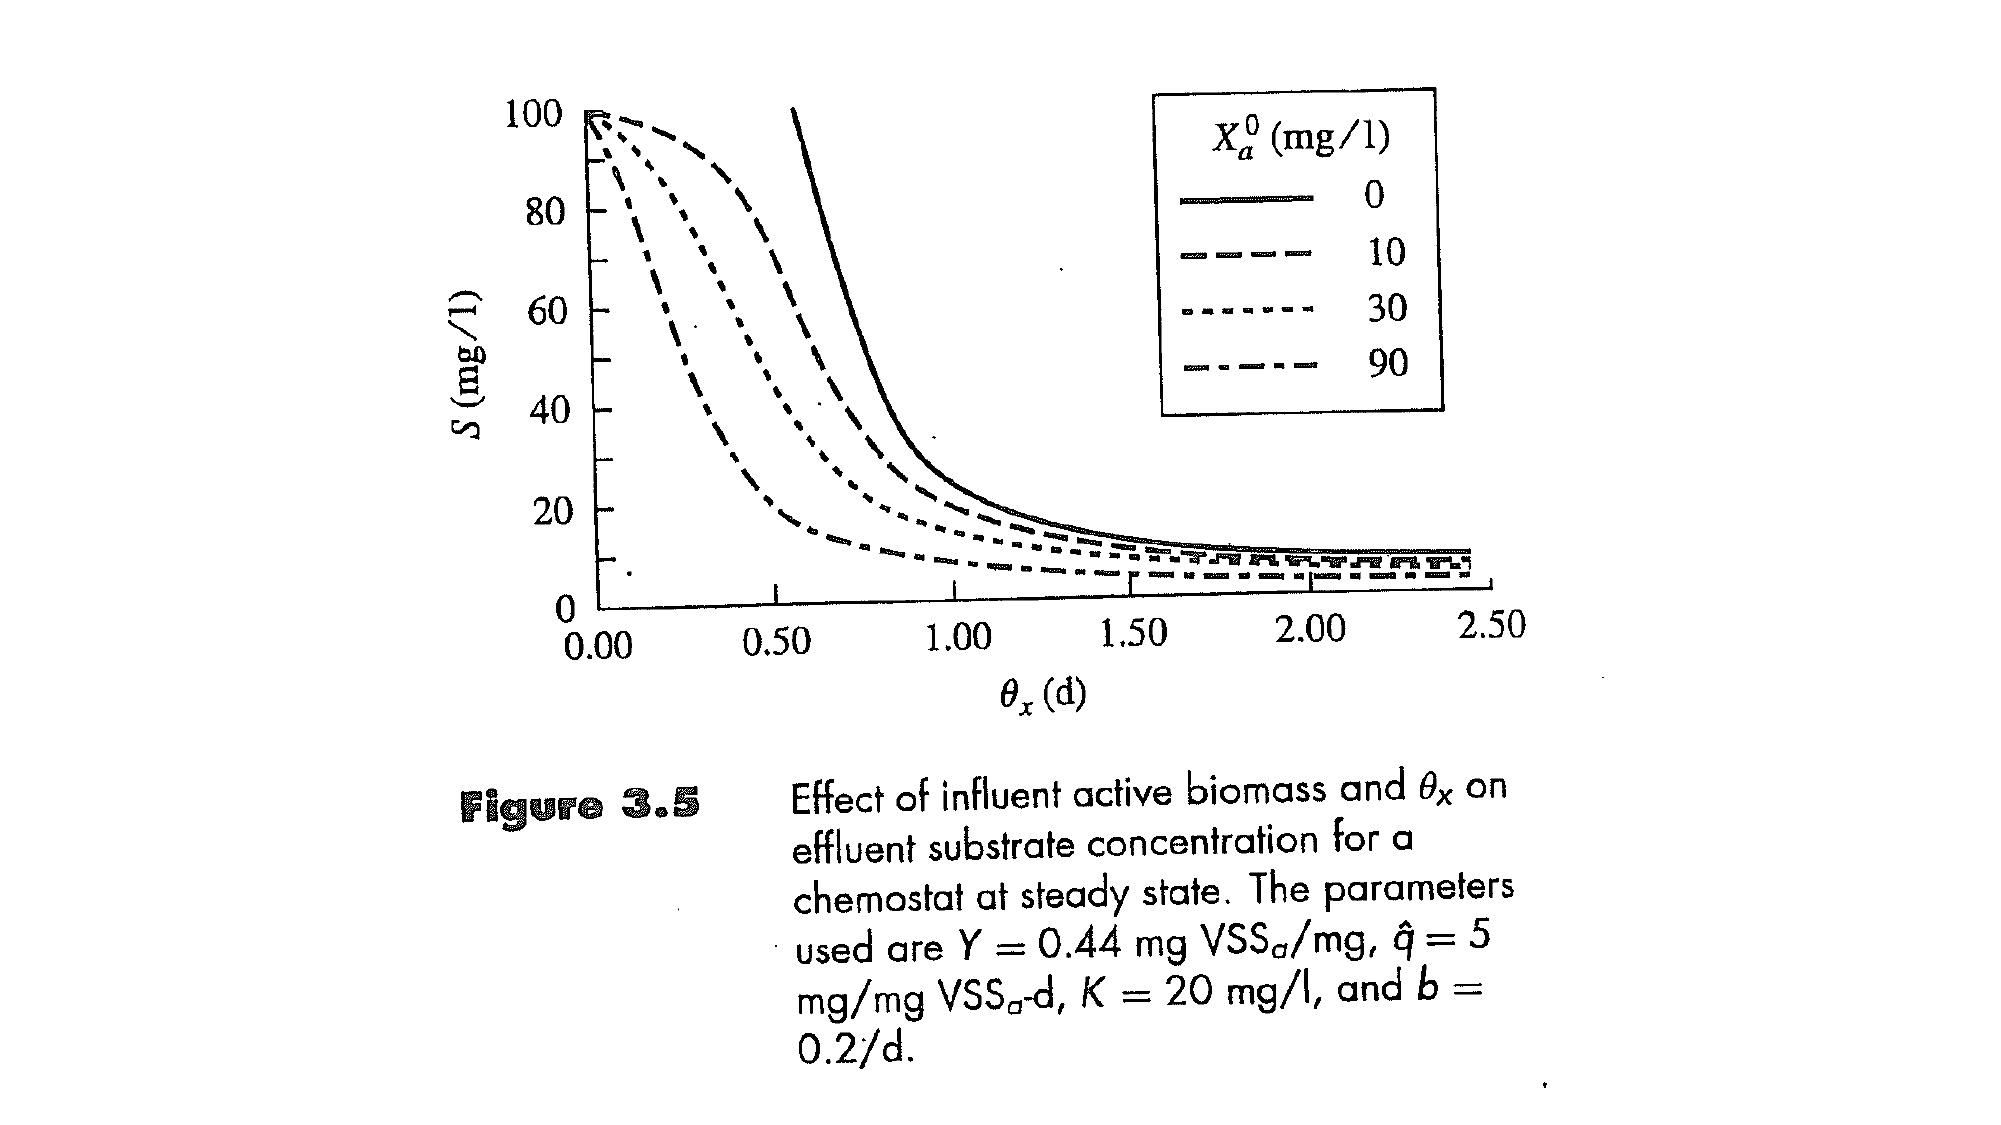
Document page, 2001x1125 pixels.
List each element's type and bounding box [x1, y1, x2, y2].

picture [347, 36, 1653, 1088]
